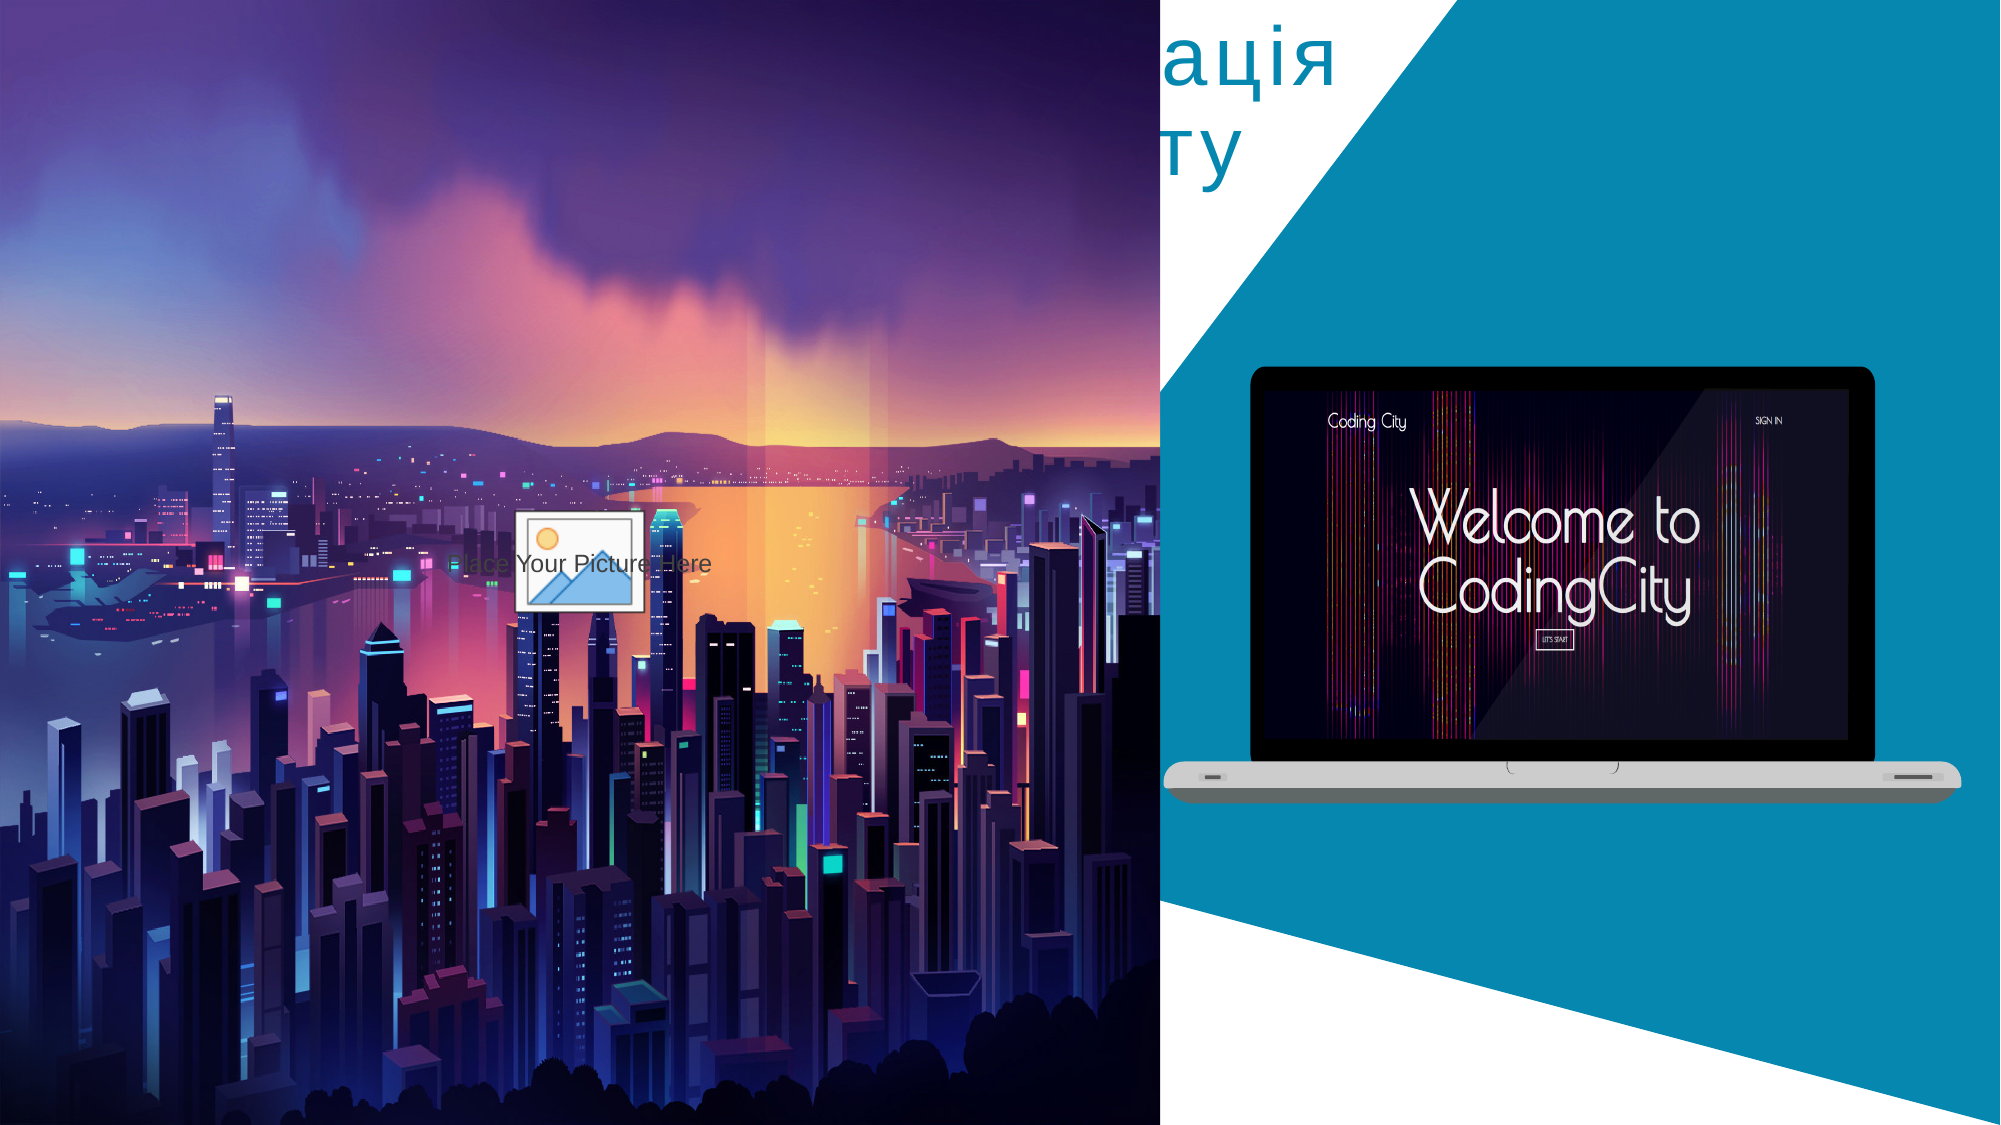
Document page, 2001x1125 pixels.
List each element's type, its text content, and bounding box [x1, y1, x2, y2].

picture [0, 0, 1161, 1125]
text_box Презентація проекту [1161, 54, 1421, 153]
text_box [1160, 363, 1964, 805]
